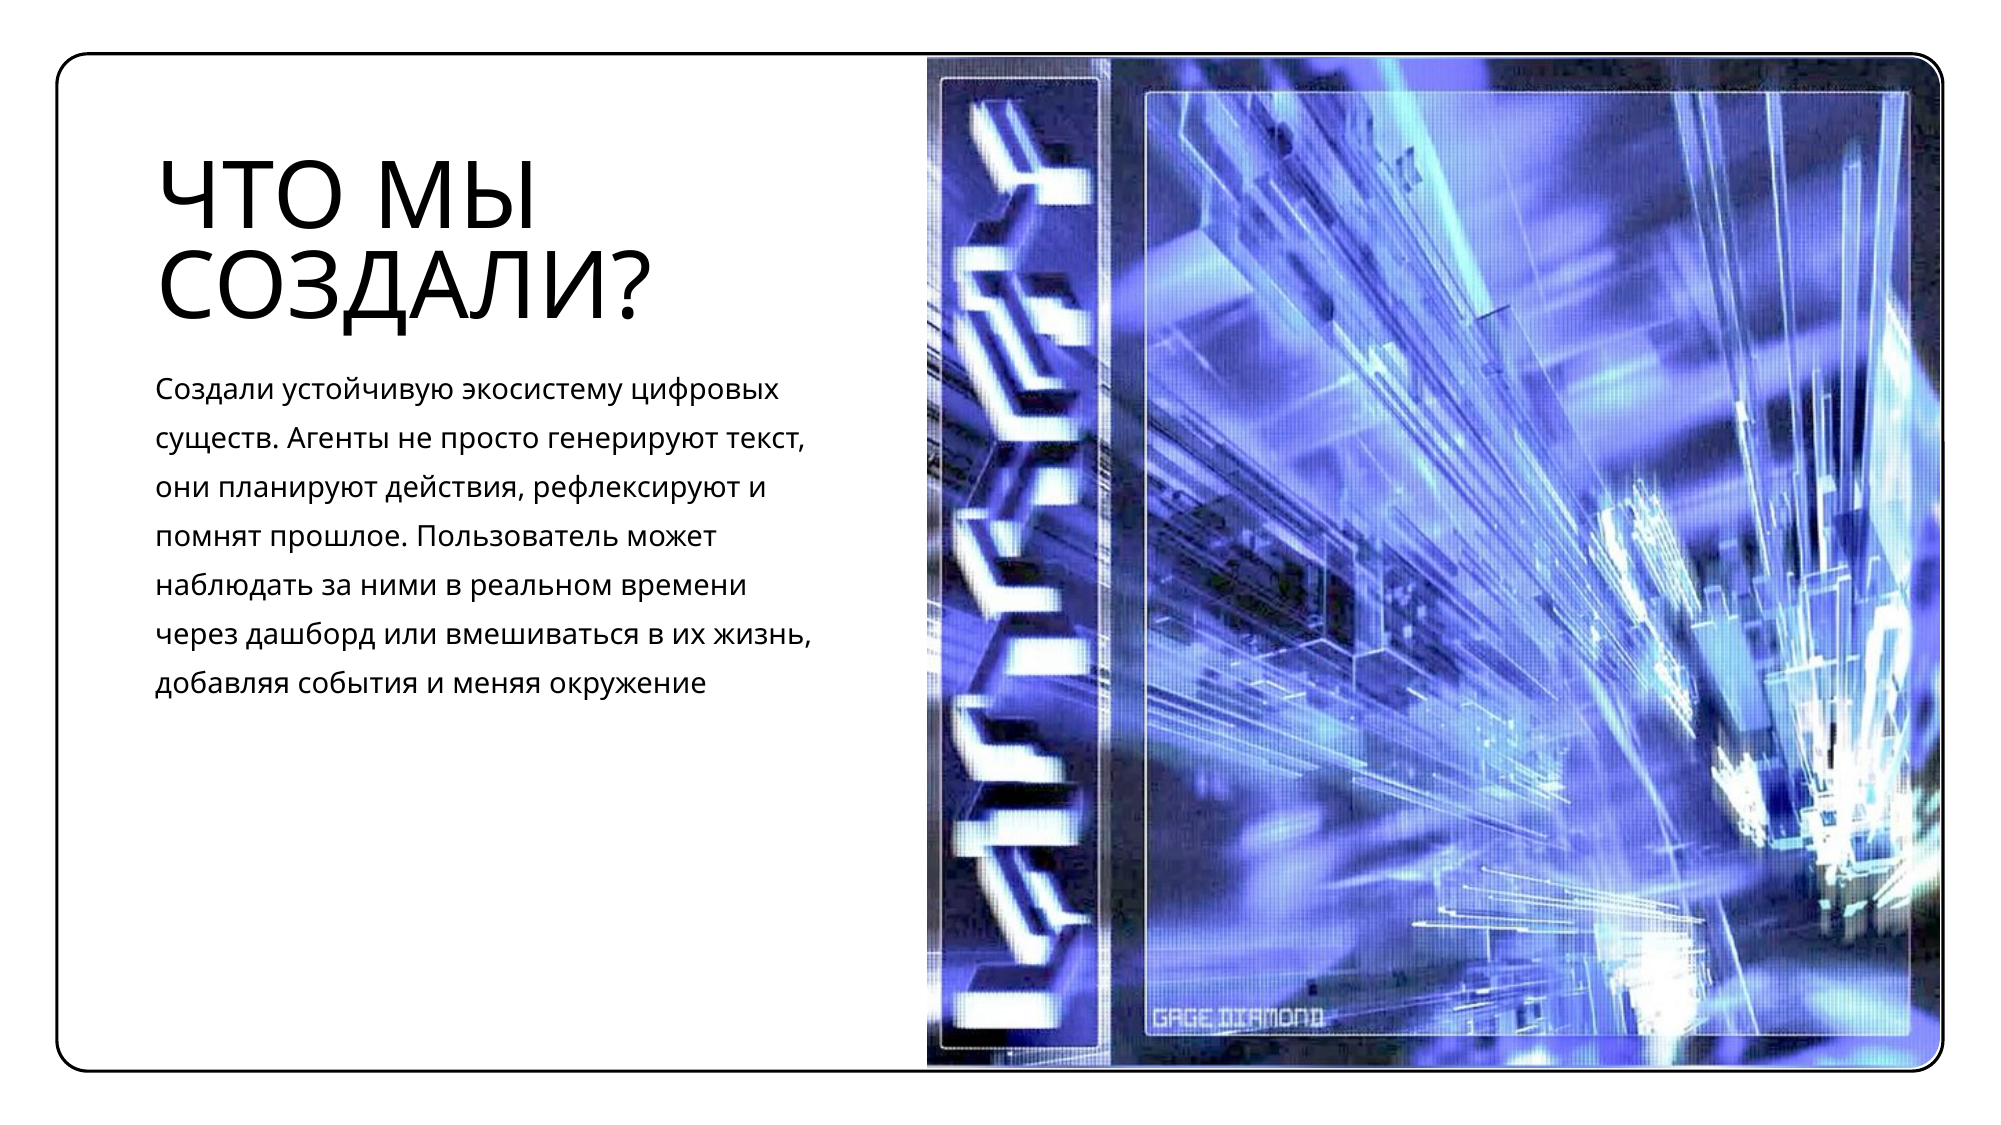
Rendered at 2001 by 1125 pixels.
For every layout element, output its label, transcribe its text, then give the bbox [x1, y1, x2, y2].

list Создали устойчивую экосистему цифровых существ. Агенты не просто генерируют текст, они планируют действия, рефлексируют и помнят прошлое. Пользователь может наблюдать за ними в реальном времени через дашборд или вмешиваться в их жизнь, добавляя события и меняя окружение [140, 349, 840, 926]
picture [927, 56, 1940, 1069]
title Что мы создали?​ [141, 148, 857, 377]
